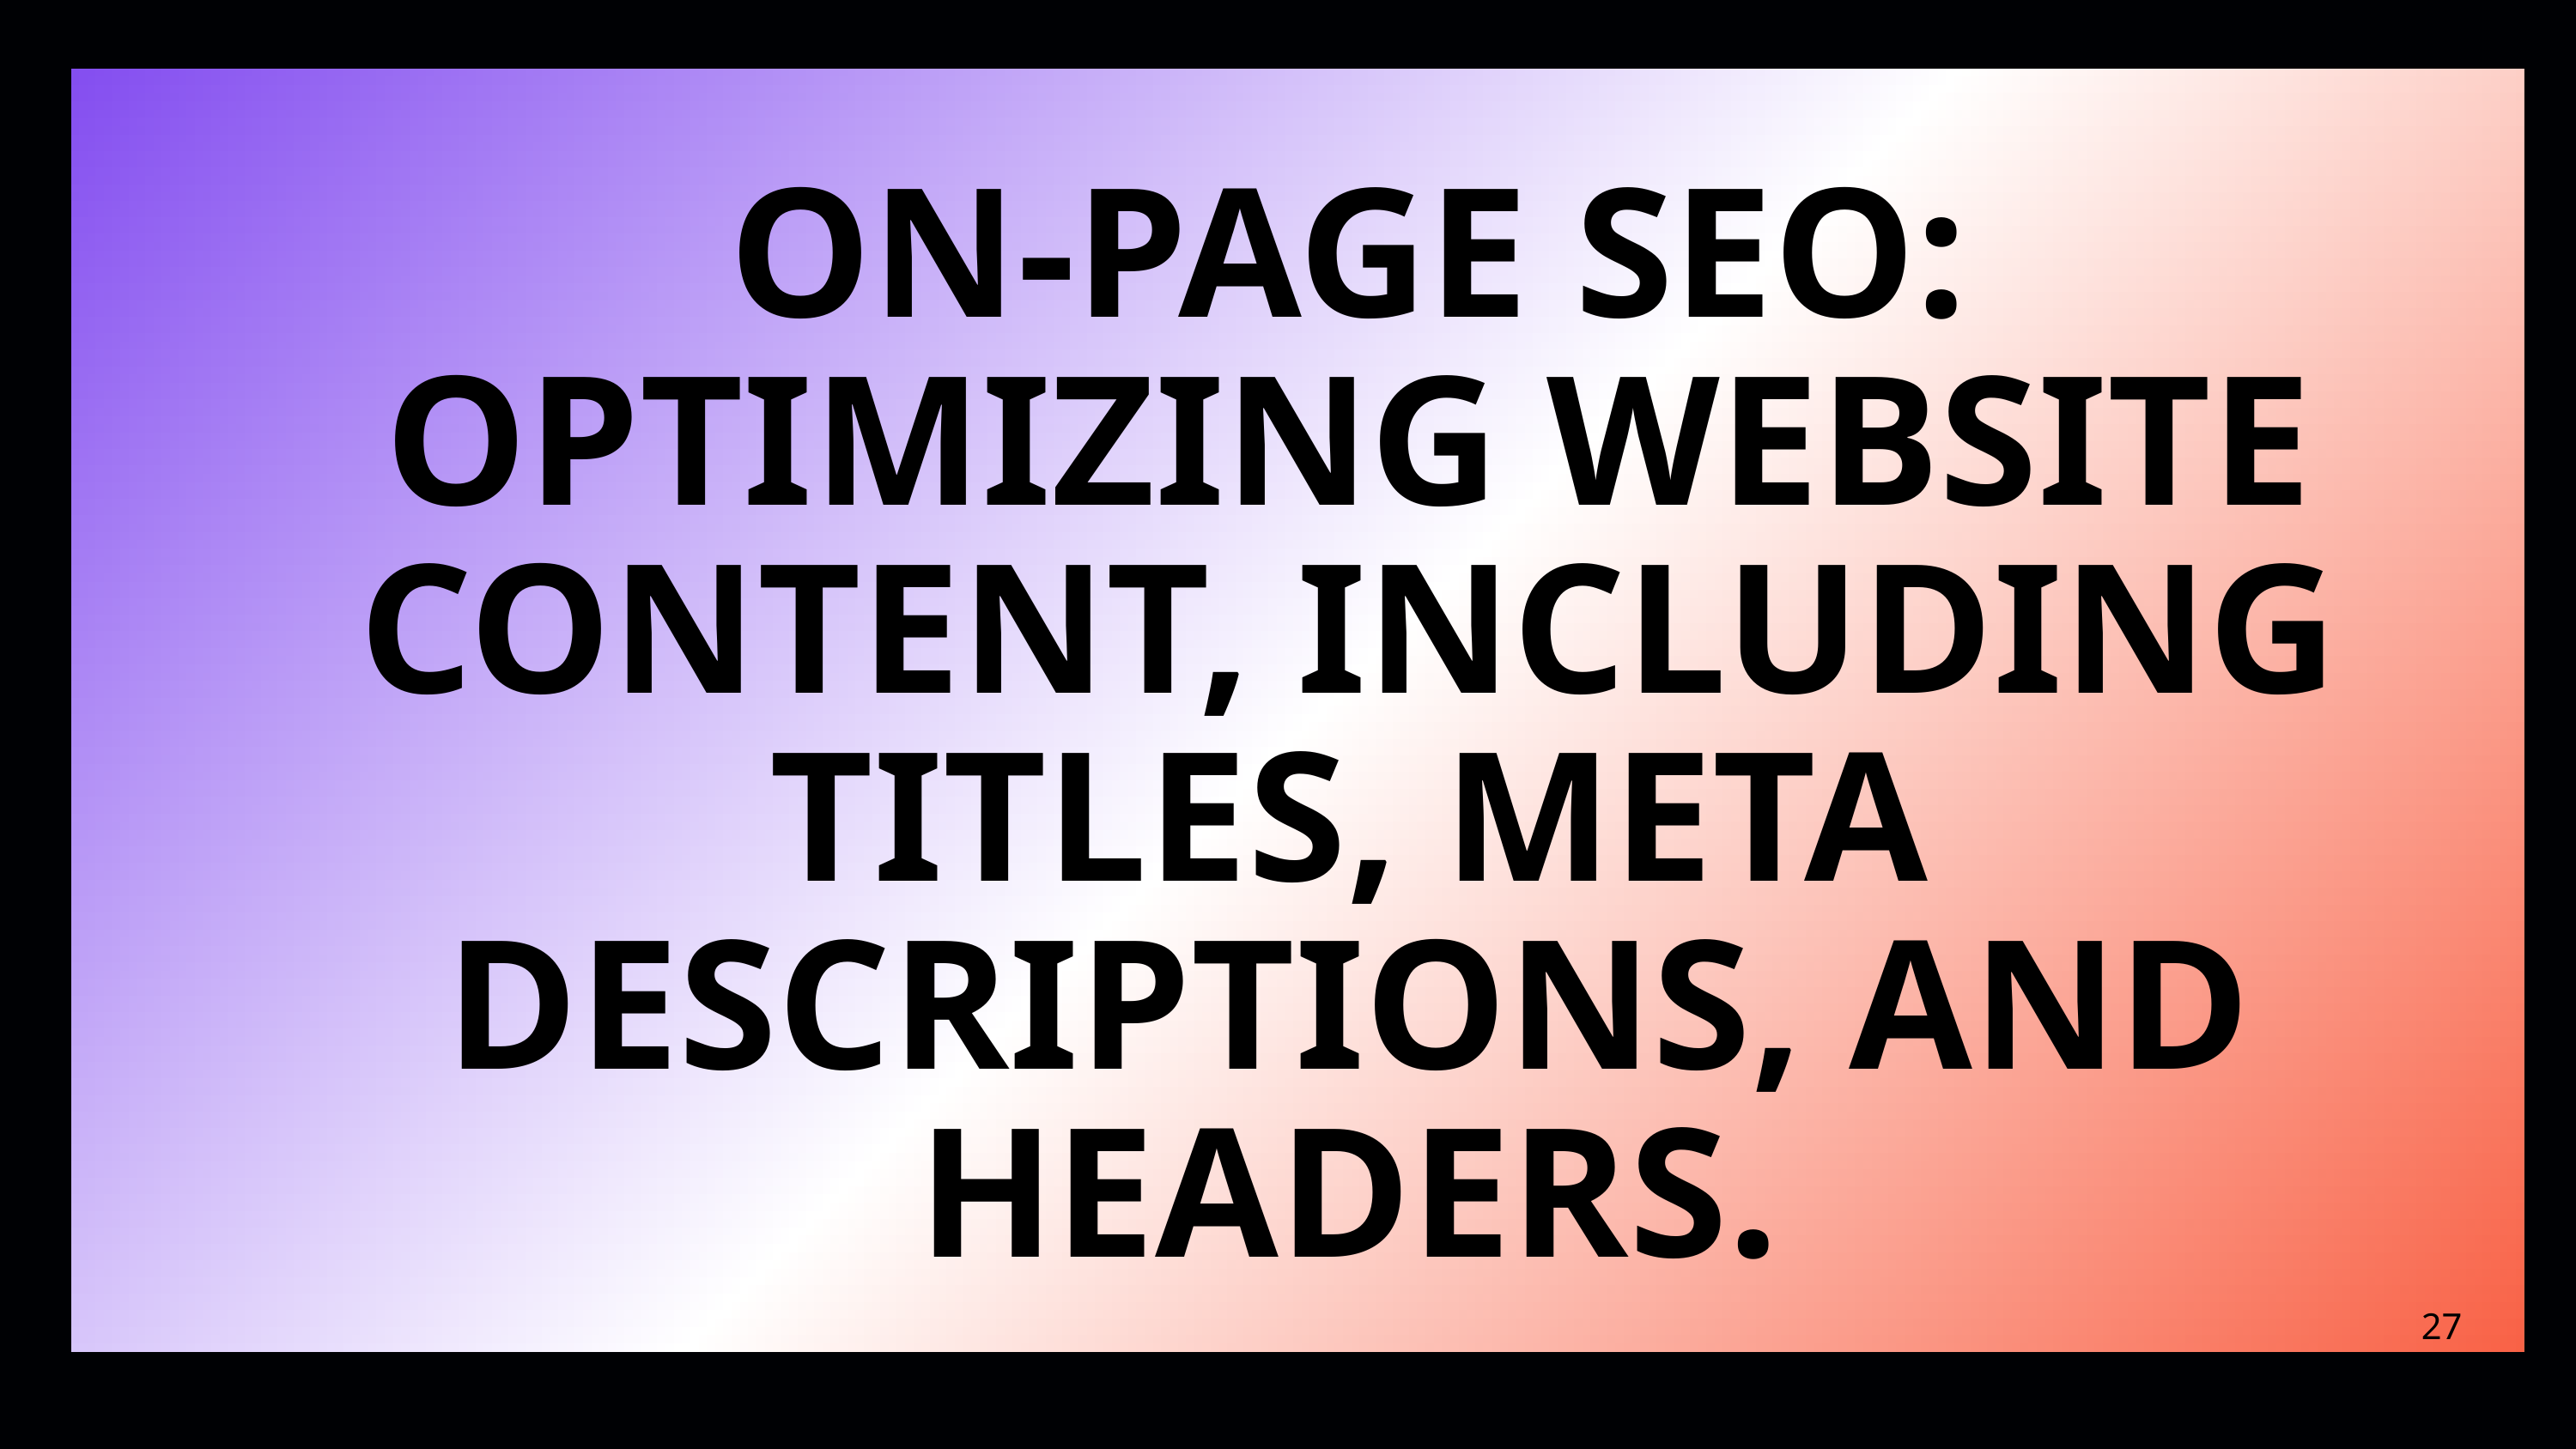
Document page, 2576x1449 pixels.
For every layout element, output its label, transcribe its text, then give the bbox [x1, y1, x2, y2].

text_box [71, 69, 2524, 1352]
text_box 27 [2421, 1296, 2463, 1348]
text_box ON-PAGE SEO: OPTIMIZING WEBSITE CONTENT, INCLUDING TITLES, META DESCRIPTIONS, AND HEADERS. [220, 165, 2478, 1449]
